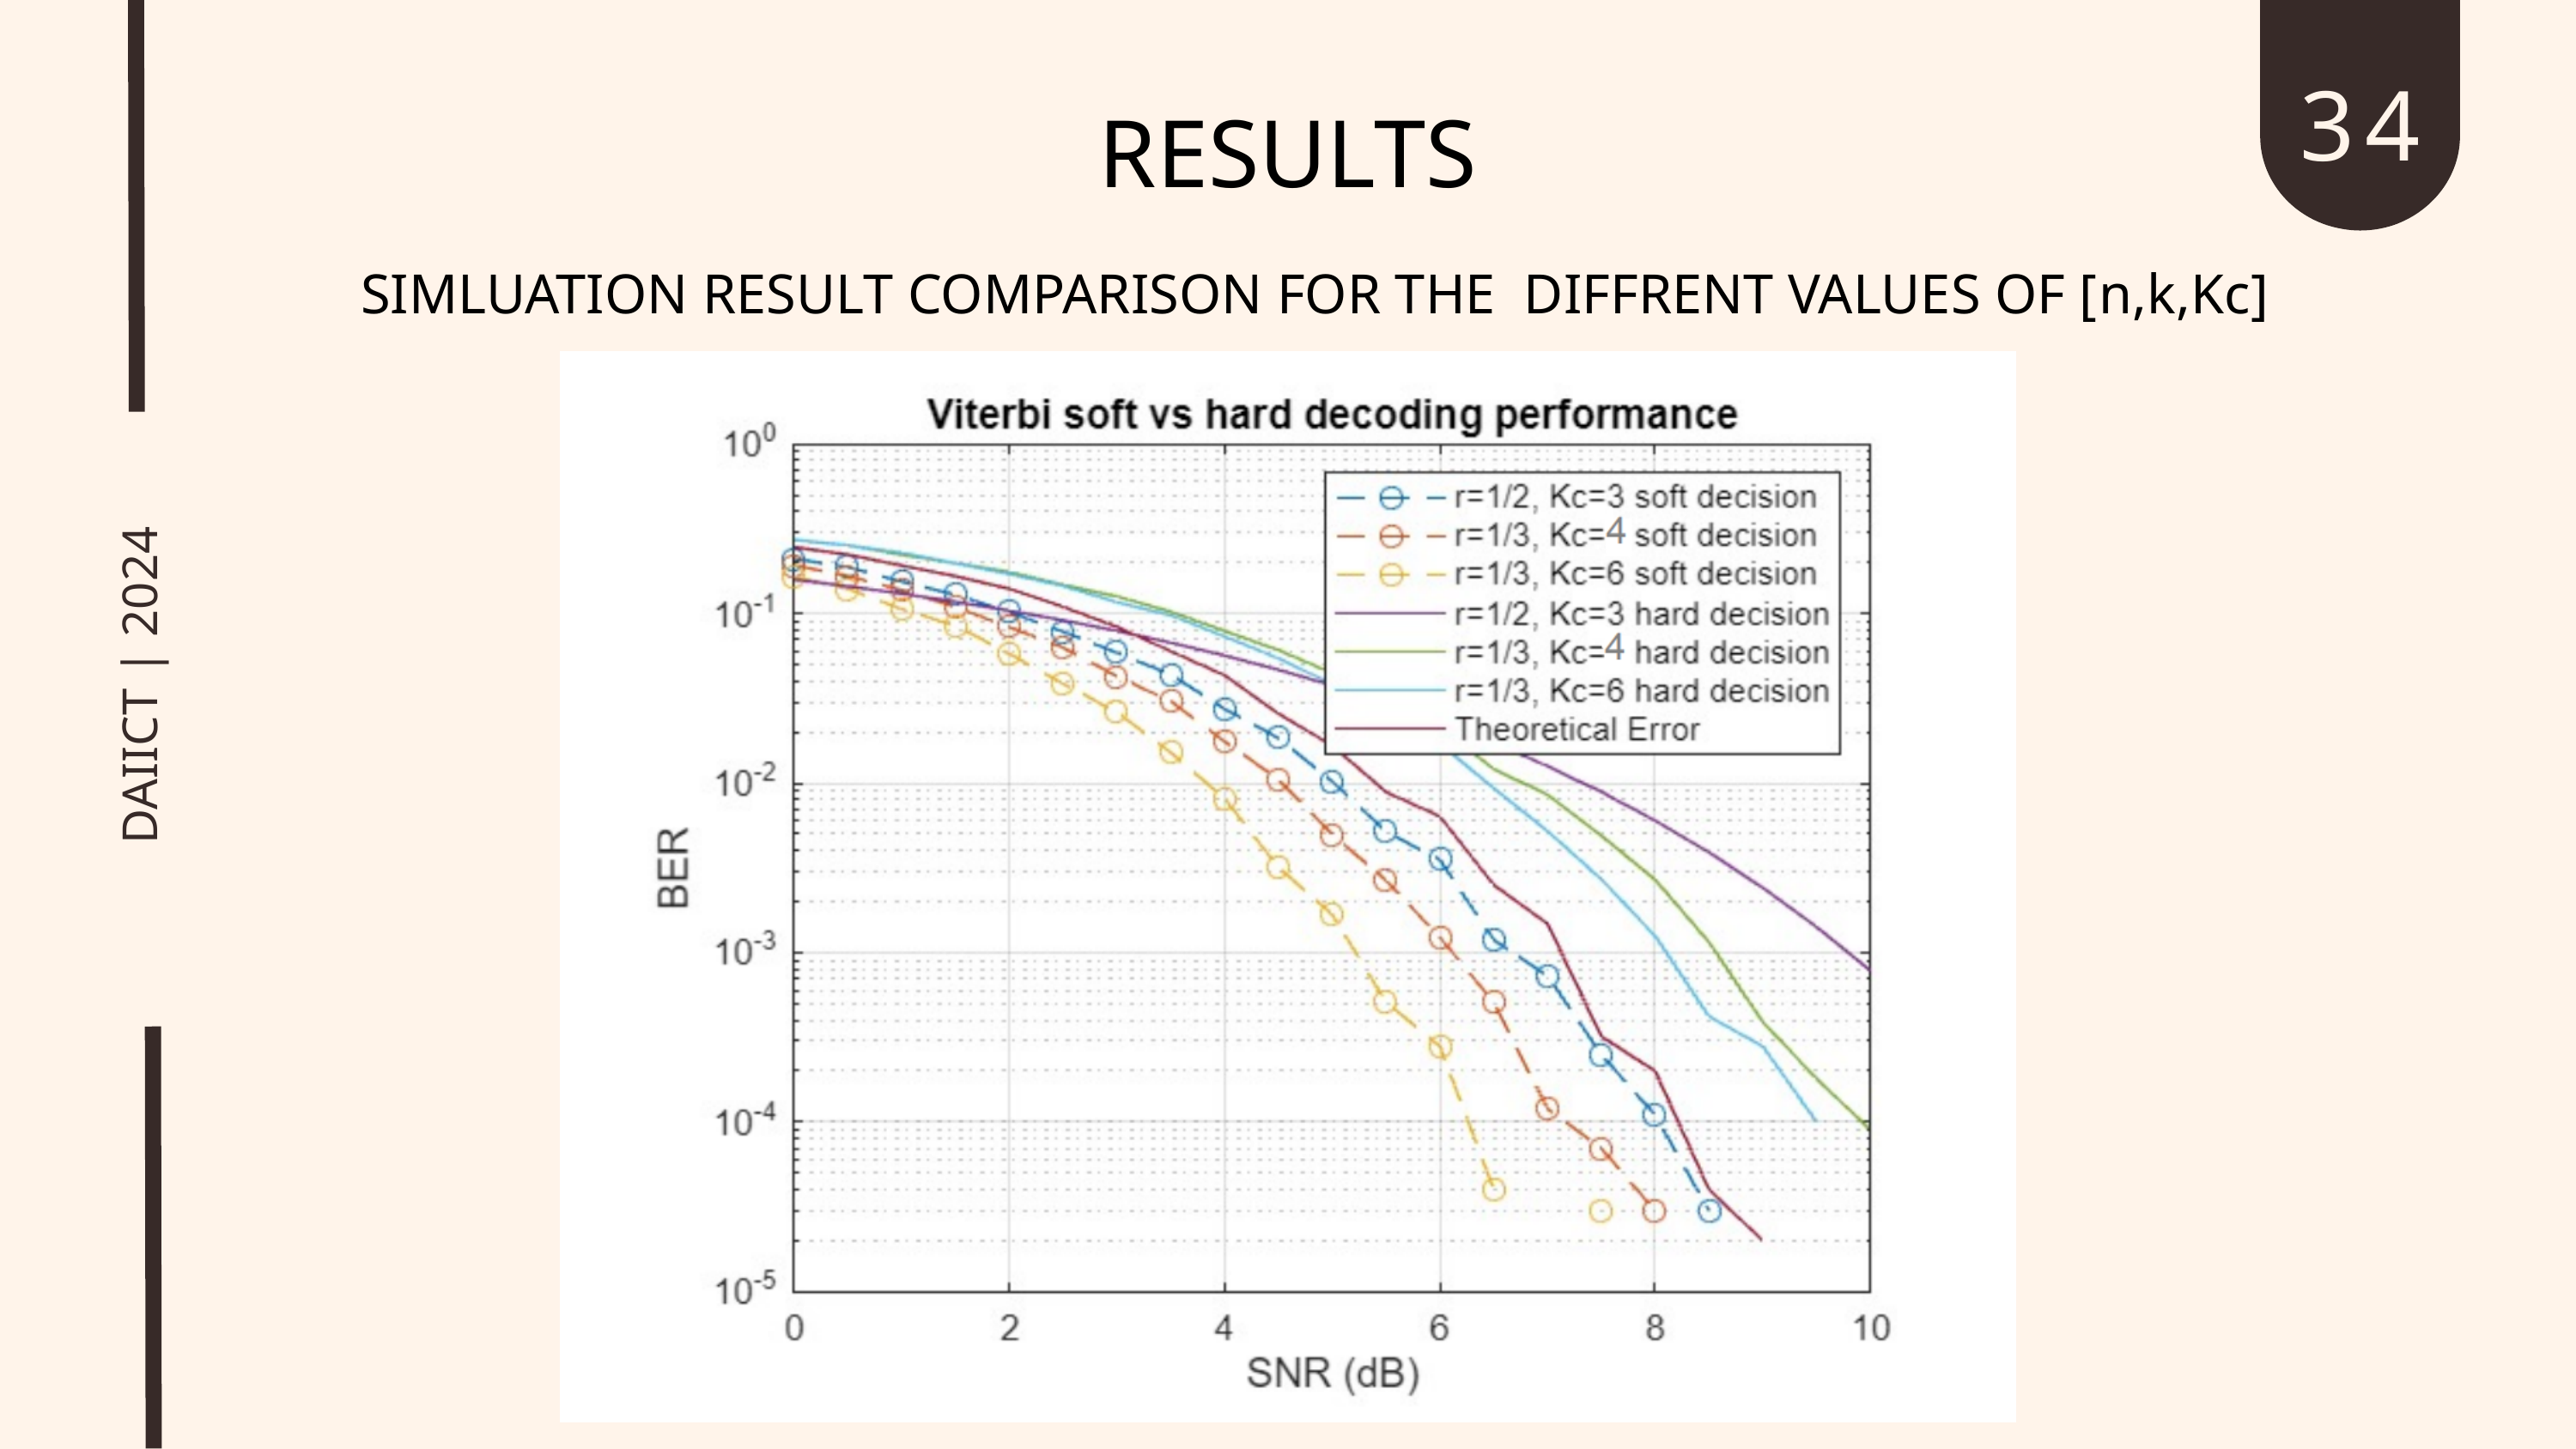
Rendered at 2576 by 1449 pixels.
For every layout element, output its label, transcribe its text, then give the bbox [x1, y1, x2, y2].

text_box [560, 351, 2016, 1422]
text_box DAIICT | 2024 [99, 200, 167, 1170]
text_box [2251, 0, 2469, 231]
text_box SIMLUATION RESULT COMPARISON FOR THE DIFFRENT VALUES OF [n,k,Kc] [325, 249, 2304, 325]
text_box RESULTS [1081, 76, 1495, 206]
